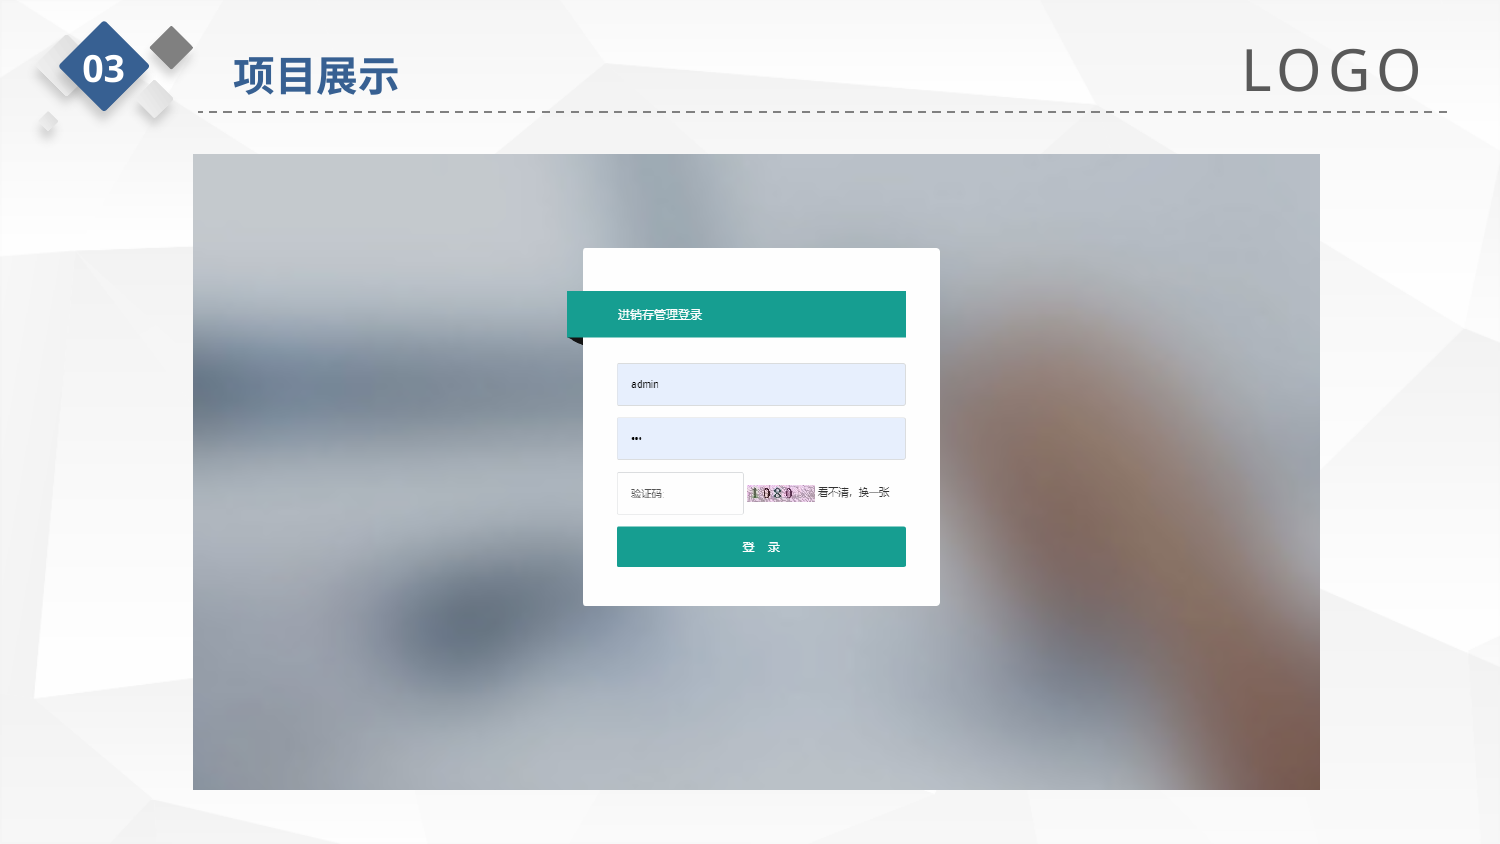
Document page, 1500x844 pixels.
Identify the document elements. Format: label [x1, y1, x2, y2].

text_box [41, 25, 1448, 129]
picture [0, 0, 1500, 844]
